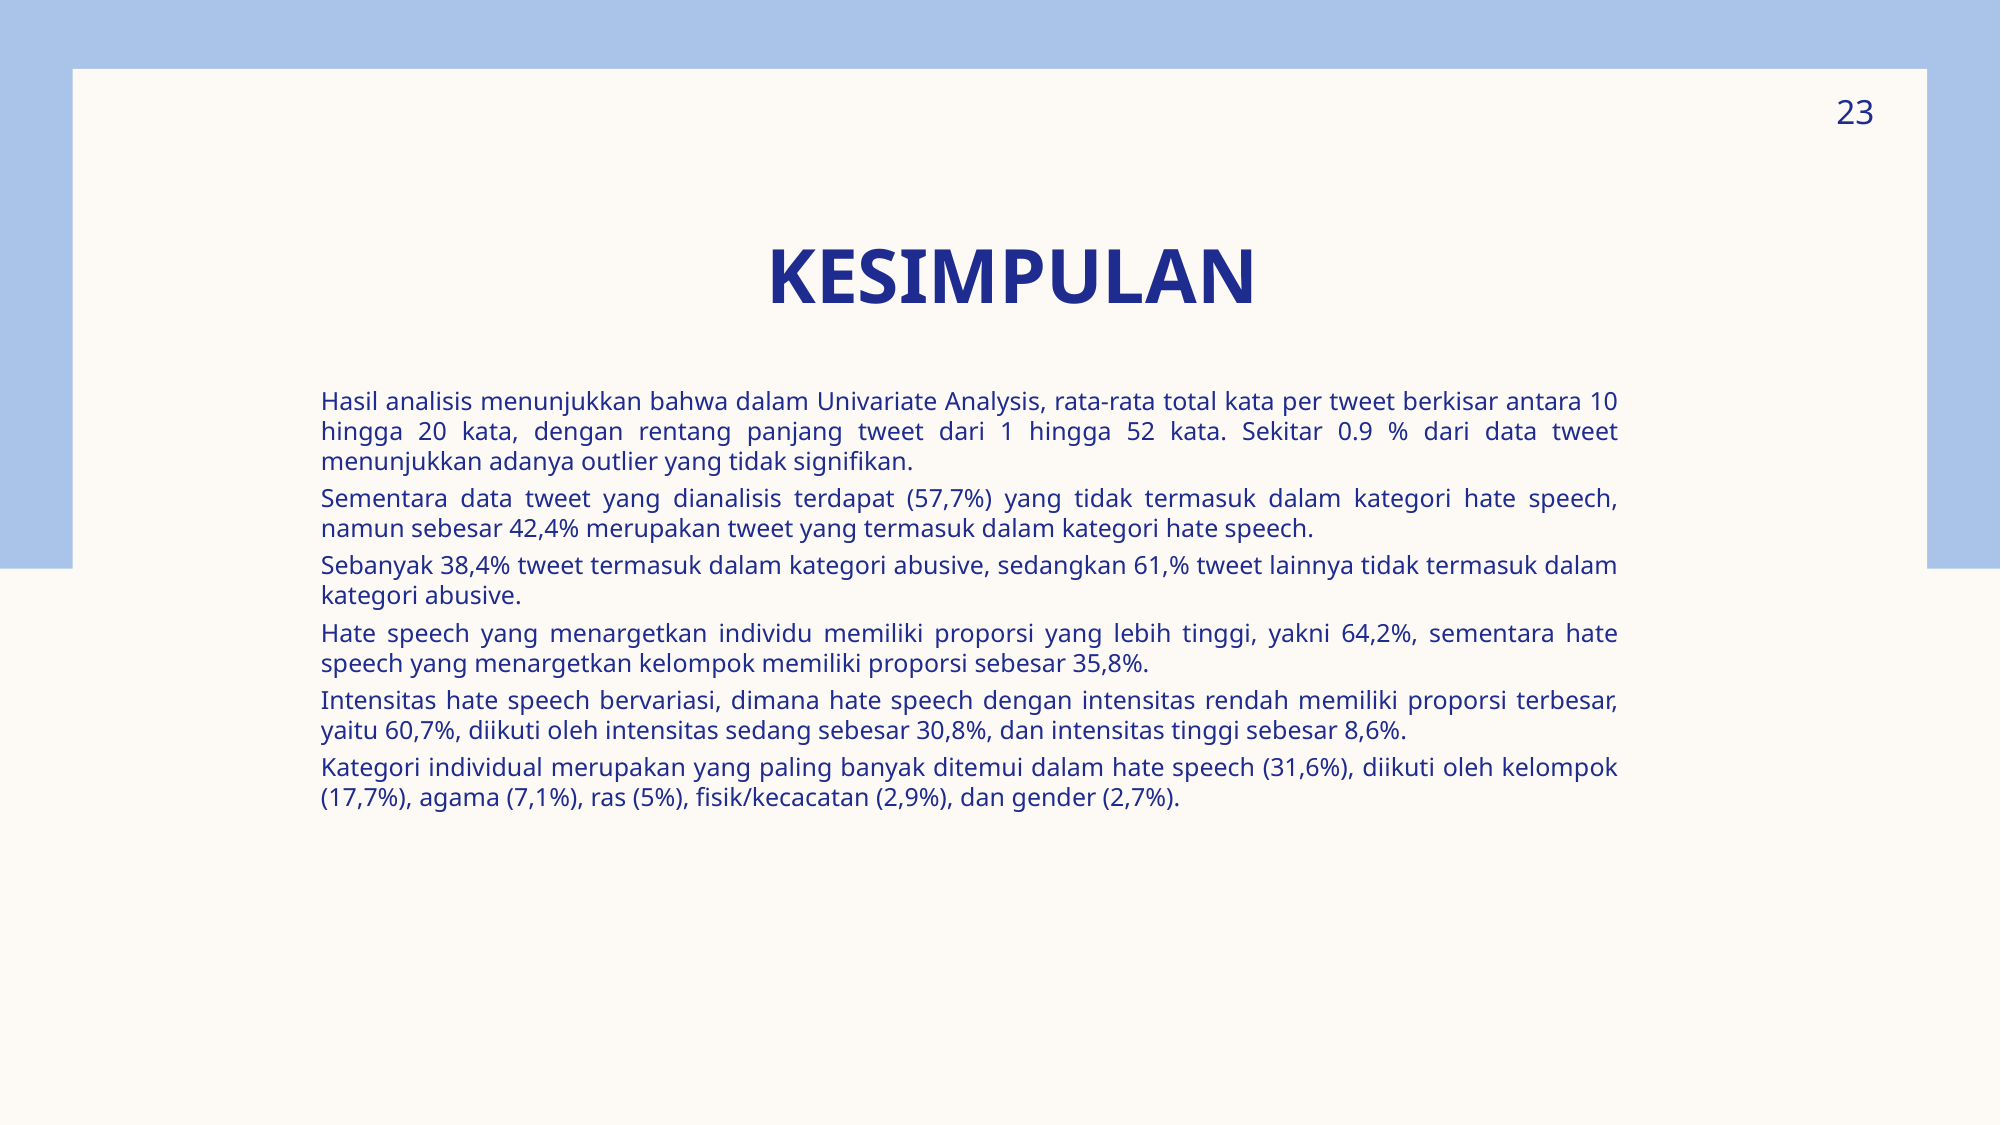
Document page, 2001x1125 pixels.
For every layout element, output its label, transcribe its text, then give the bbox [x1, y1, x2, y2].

title KESIMPULAN [150, 152, 1875, 319]
text_box Hasil analisis menunjukkan bahwa dalam Univariate Analysis, rata-rata total kata per tweet berkisar antara 10 hingga 20 kata, dengan rentang panjang tweet dari 1 hingga 52 kata. Sekitar 0.9 % dari data tweet menunjukkan adanya outlier yang tidak signifikan. Sementara data tweet yang dianalisis terdapat (57,7%) yang tidak termasuk dalam kategori hate speech, namun sebesar 42,4% merupakan tweet yang termasuk dalam kategori hate speech. Sebanyak 38,4% tweet termasuk dalam kategori abusive, sedangkan 61,% tweet lainnya tidak termasuk dalam kategori abusive. Hate speech yang menargetkan individu memiliki proporsi yang lebih tinggi, yakni 64,2%, sementara hate speech yang menargetkan kelompok memiliki proporsi sebesar 35,8%. Intensitas hate speech bervariasi, dimana hate speech dengan intensitas rendah memiliki proporsi terbesar, yaitu 60,7%, diikuti oleh intensitas sedang sebesar 30,8%, dan intensitas tinggi sebesar 8,6%. Kategori individual merupakan yang paling banyak ditemui dalam hate speech (31,6%), diikuti oleh kelompok (17,7%), agama (7,1%), ras (5%), fisik/kecacatan (2,9%), dan gender (2,7%). [306, 377, 1635, 829]
slide_number 23 [1699, 75, 1875, 153]
text_box [254, 377, 1798, 1028]
